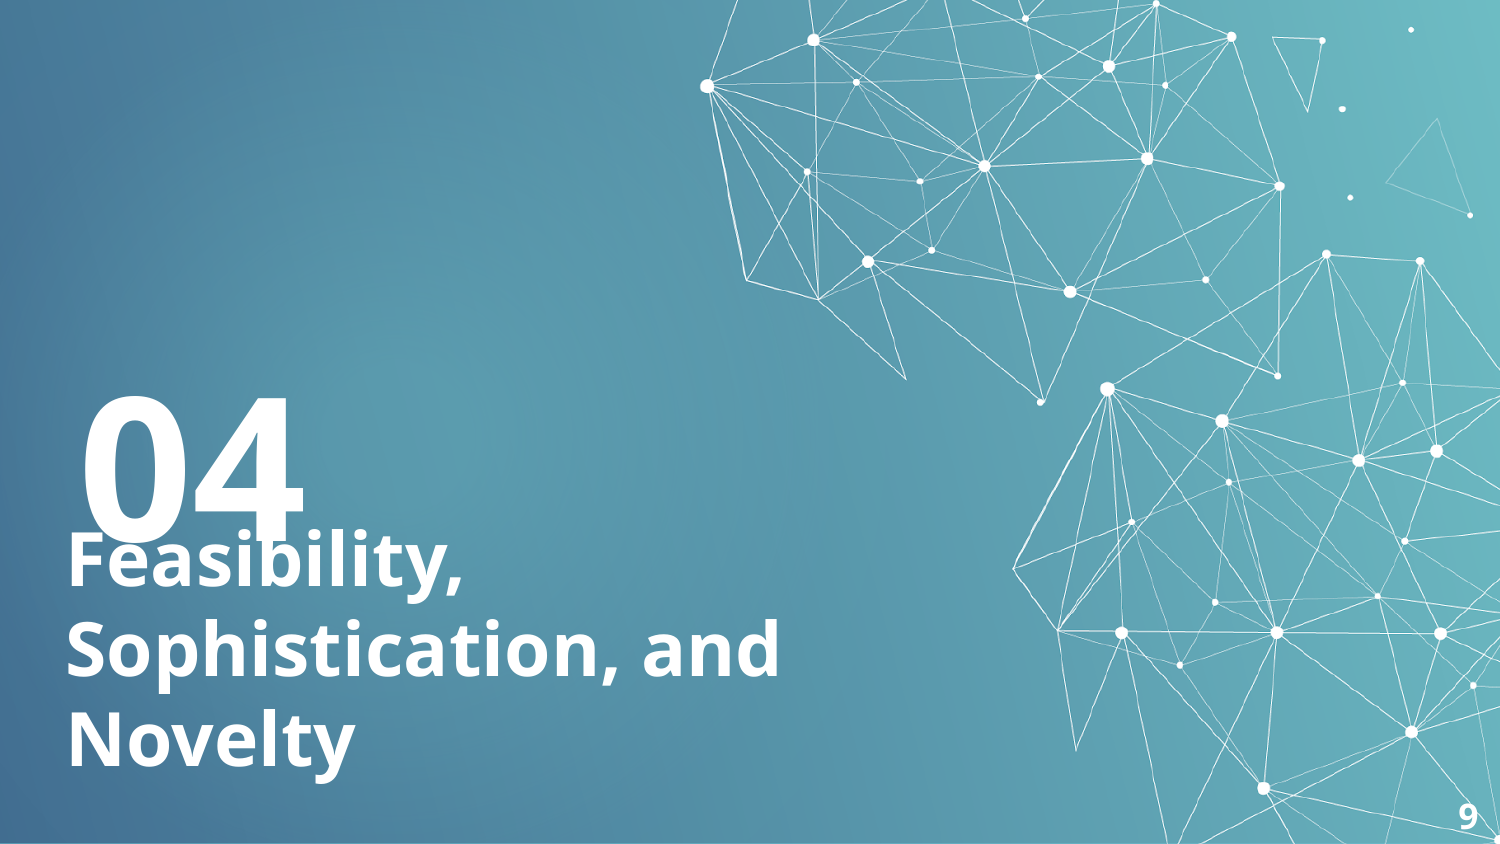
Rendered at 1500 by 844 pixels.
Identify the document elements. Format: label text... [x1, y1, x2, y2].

title 04 [63, 399, 552, 524]
slide_number ‹#› [1403, 779, 1494, 844]
title Feasibility, Sophistication, and Novelty [50, 563, 1020, 731]
picture [0, 0, 1500, 844]
